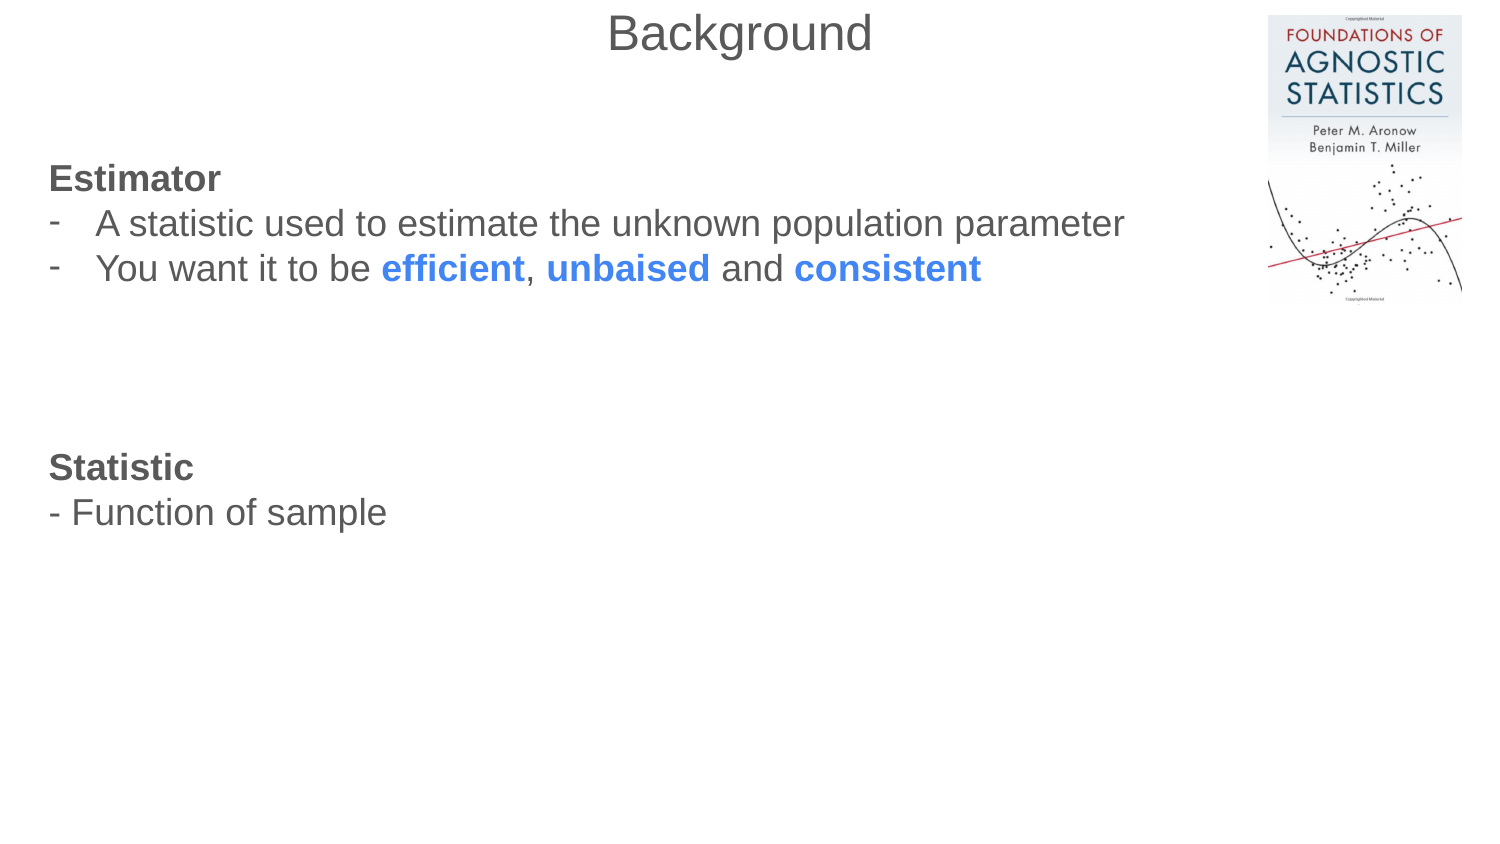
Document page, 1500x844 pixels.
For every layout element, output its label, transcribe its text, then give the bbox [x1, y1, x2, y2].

text_box Estimator A statistic used to estimate the unknown population parameter You want it to be efficient, unbaised and consistent [14, 138, 1262, 304]
picture [1267, 15, 1462, 306]
text_box Statistic - Function of sample [14, 427, 1421, 548]
text_box Background [591, 0, 909, 68]
